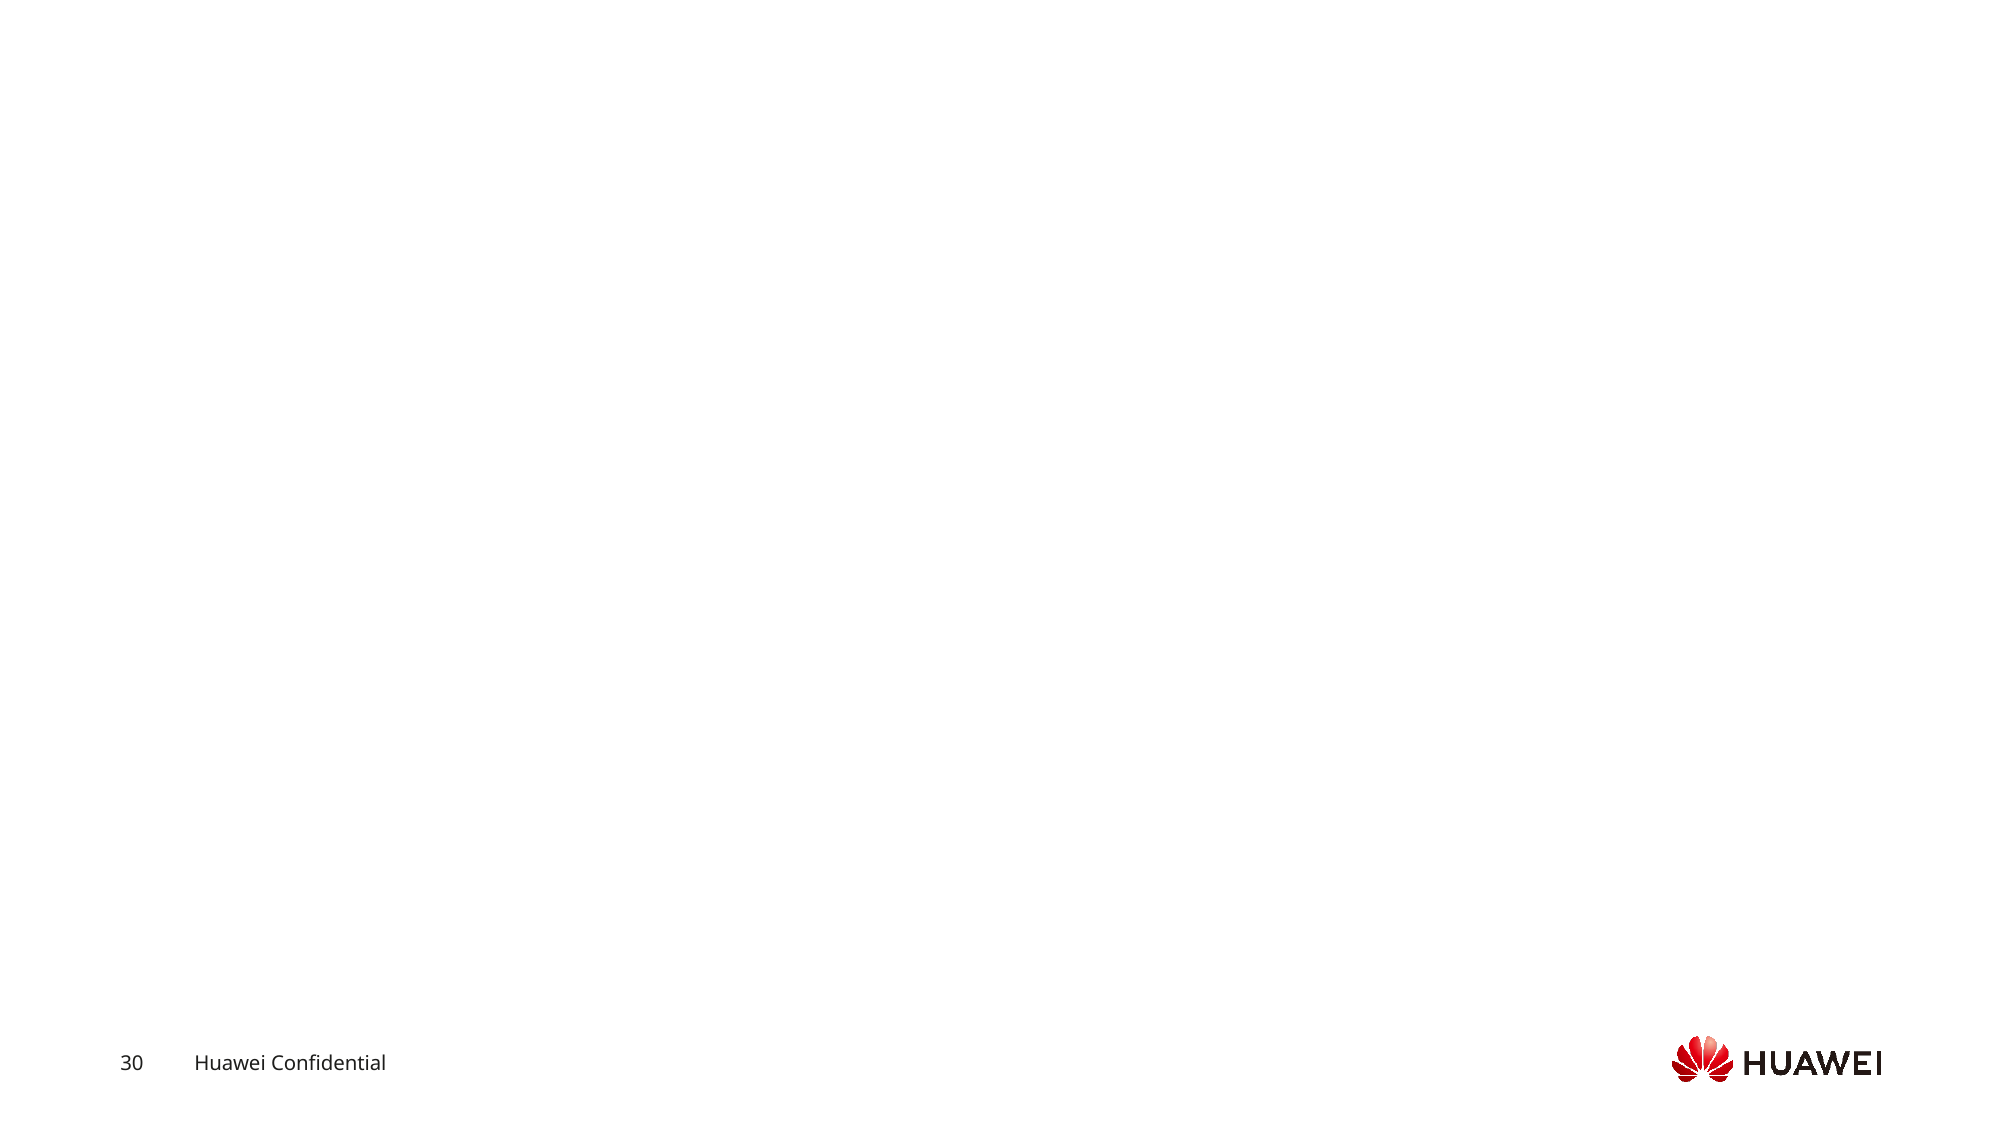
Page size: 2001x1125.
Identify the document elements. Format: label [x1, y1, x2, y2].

picture [1672, 1036, 1881, 1082]
